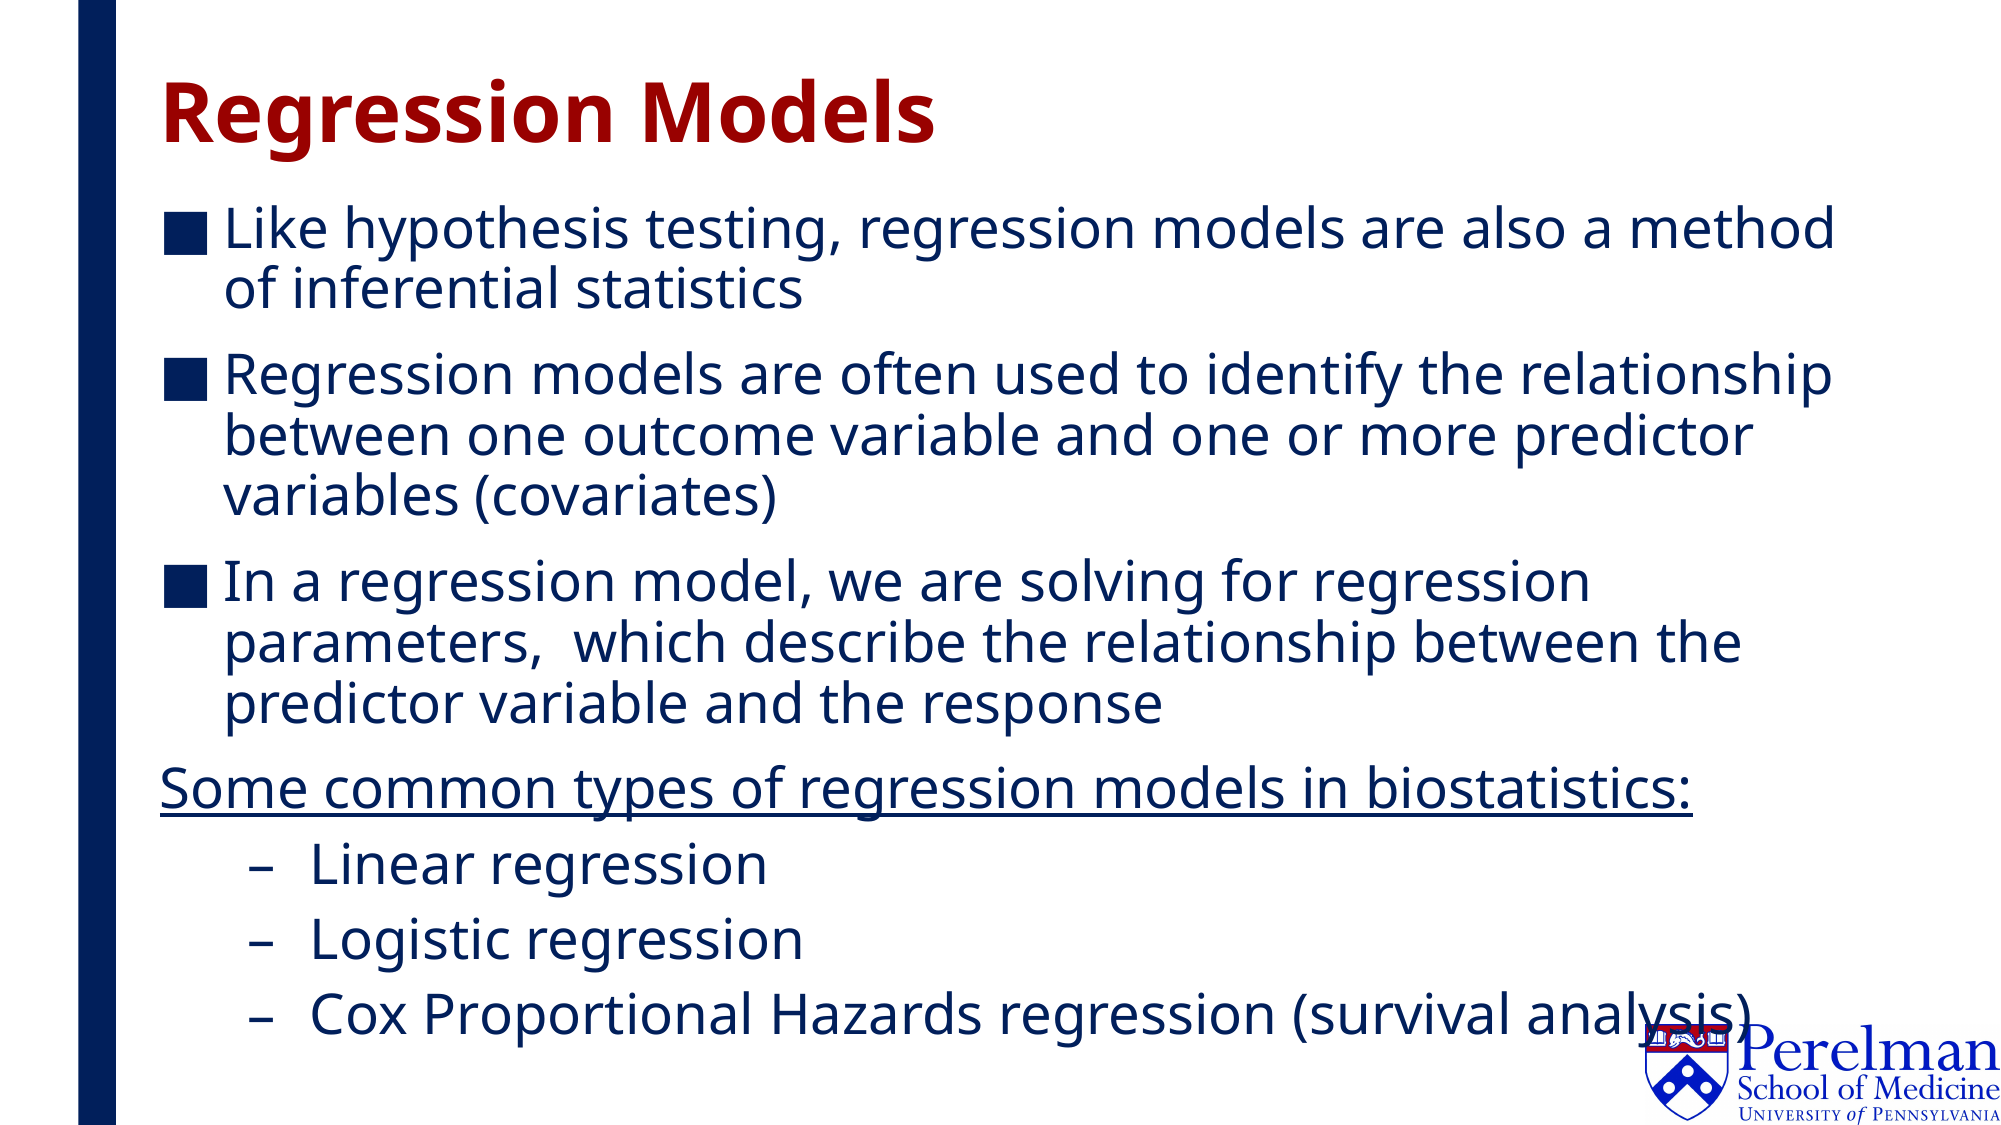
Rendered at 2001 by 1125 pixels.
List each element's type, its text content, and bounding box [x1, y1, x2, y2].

picture [1645, 1024, 2000, 1125]
title Regression Models [145, 39, 1942, 192]
